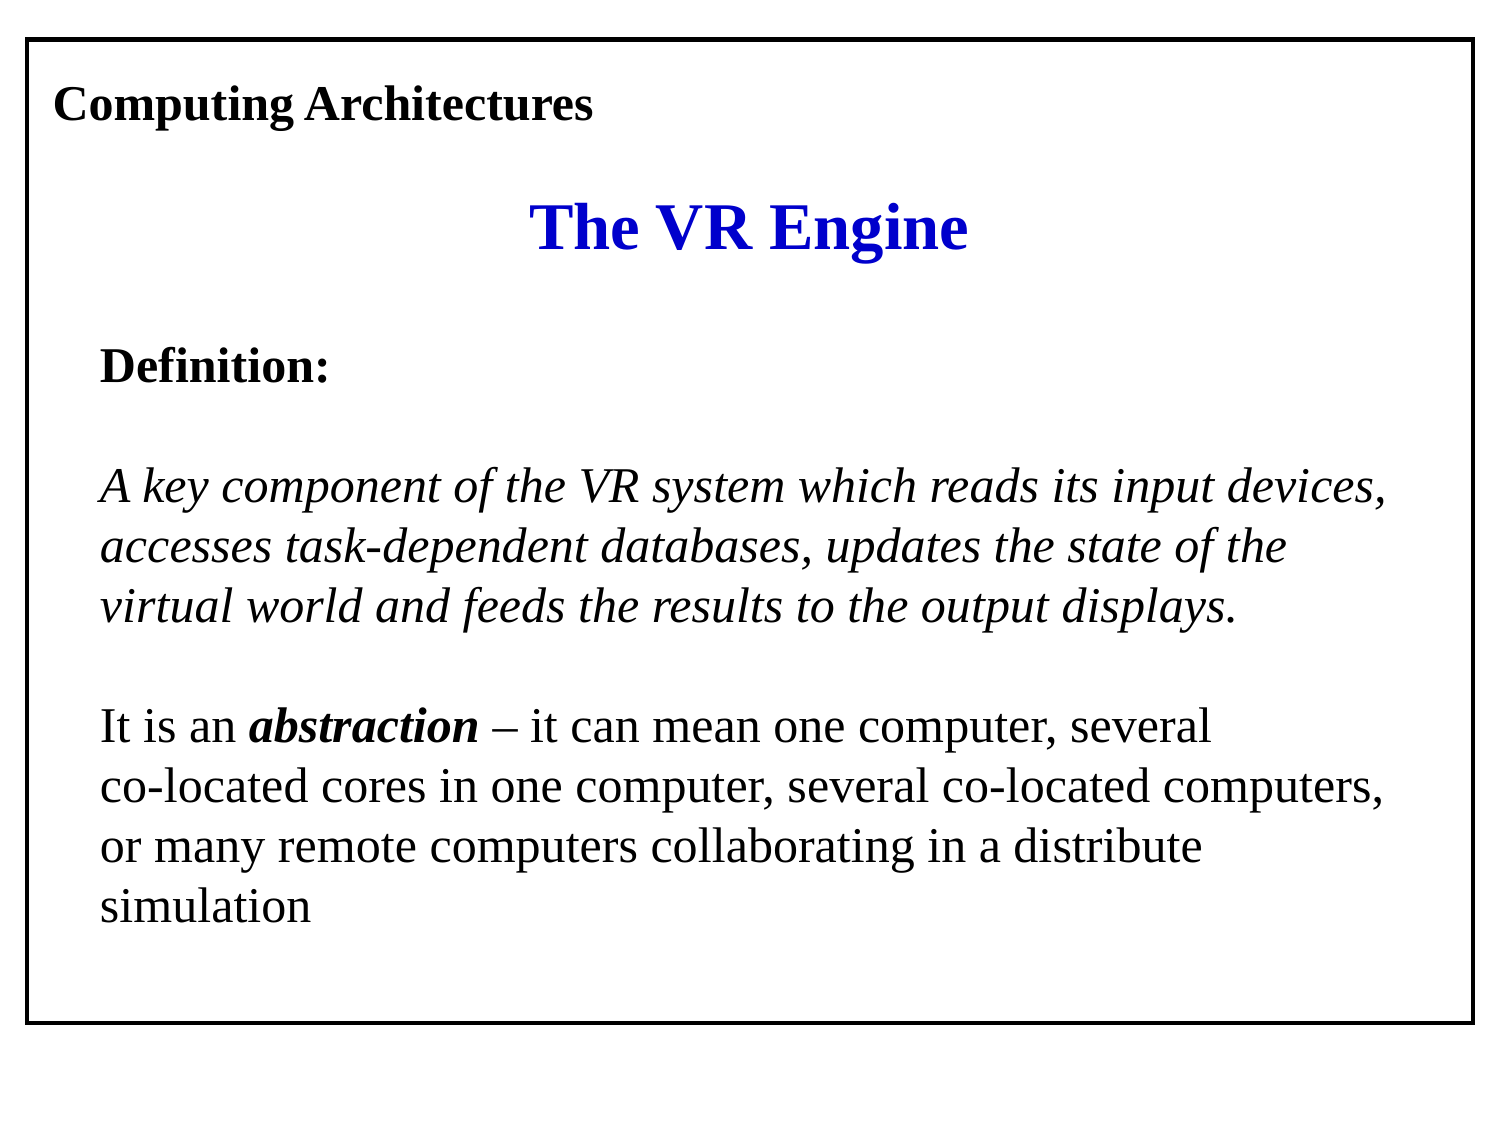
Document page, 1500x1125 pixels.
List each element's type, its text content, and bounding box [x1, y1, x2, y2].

text_box Computing Architectures [37, 62, 888, 138]
text_box The VR Engine [514, 174, 986, 270]
text_box [324, 37, 1238, 113]
text_box Definition: A key component of the VR system which reads its input devices, accesses task-dependent databases, updates the state of the virtual world and feeds the results to the output displays. It is an abstraction – it can mean one computer, several co-located cores in one computer, several co-located computers, or many remote computers collaborating in a distribute simulation [84, 324, 1438, 880]
